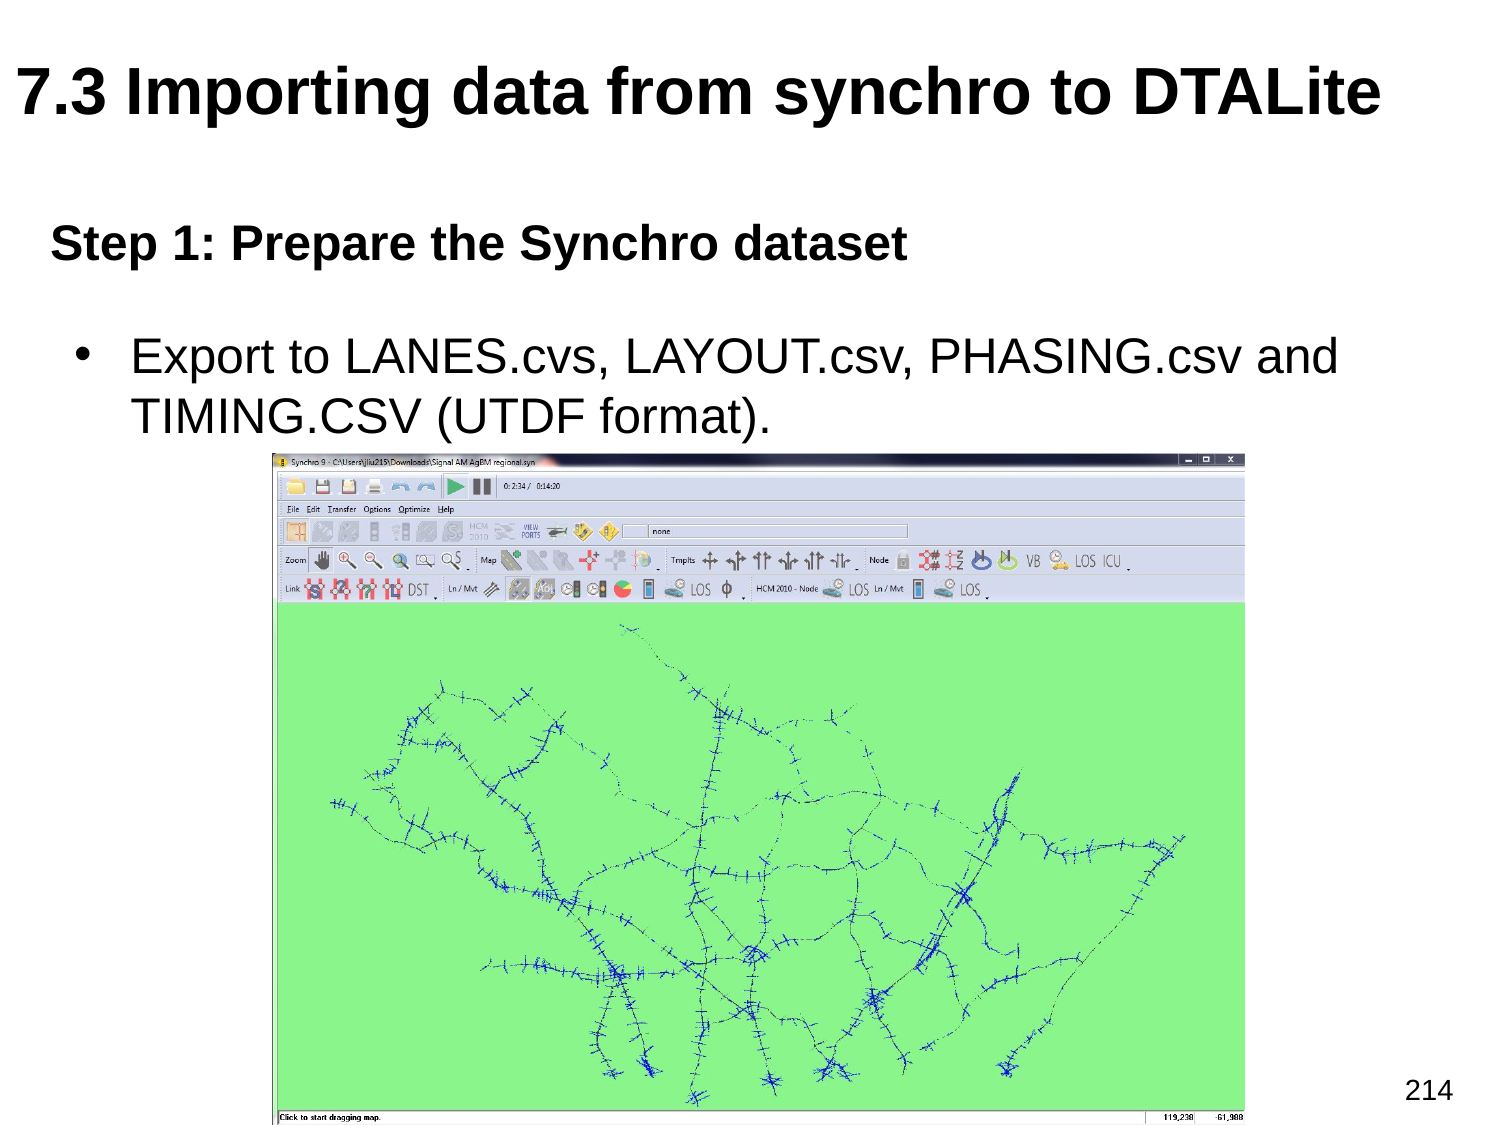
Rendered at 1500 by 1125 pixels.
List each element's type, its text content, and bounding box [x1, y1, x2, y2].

text_box Step 1: Prepare the Synchro dataset [35, 172, 1482, 310]
text_box 214 [1390, 1063, 1482, 1124]
picture [271, 452, 1246, 1125]
list Export to LANES.cvs, LAYOUT.csv, PHASING.csv and TIMING.CSV (UTDF format). [59, 315, 1482, 476]
text_box 7.3 Importing data from synchro to DTALite [0, 4, 1500, 172]
